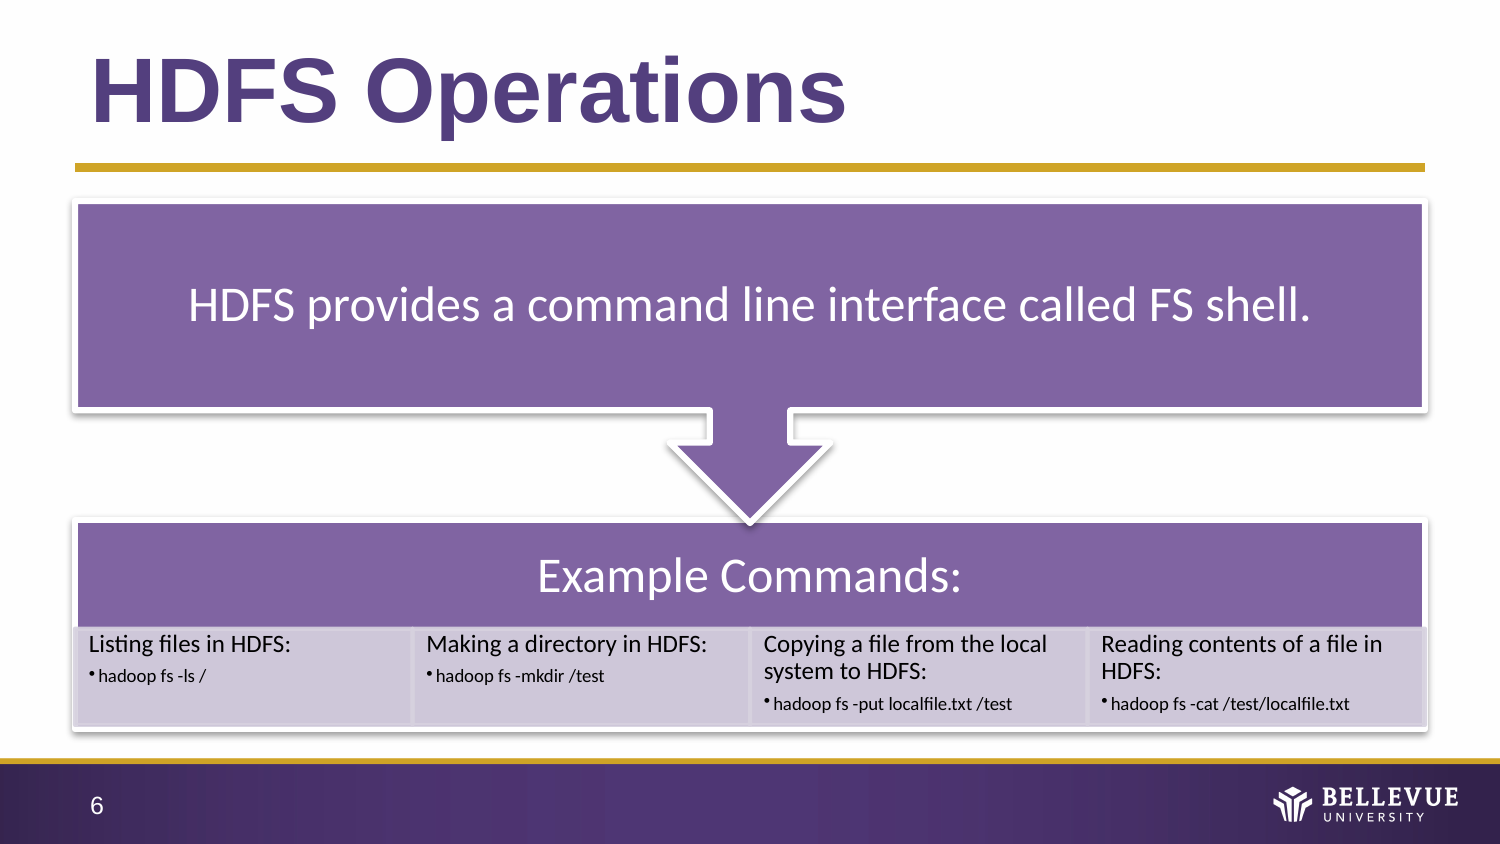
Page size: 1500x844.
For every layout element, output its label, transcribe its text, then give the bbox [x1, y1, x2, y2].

picture [0, 0, 1500, 844]
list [74, 200, 1426, 730]
title HDFS Operations [75, 30, 1425, 150]
